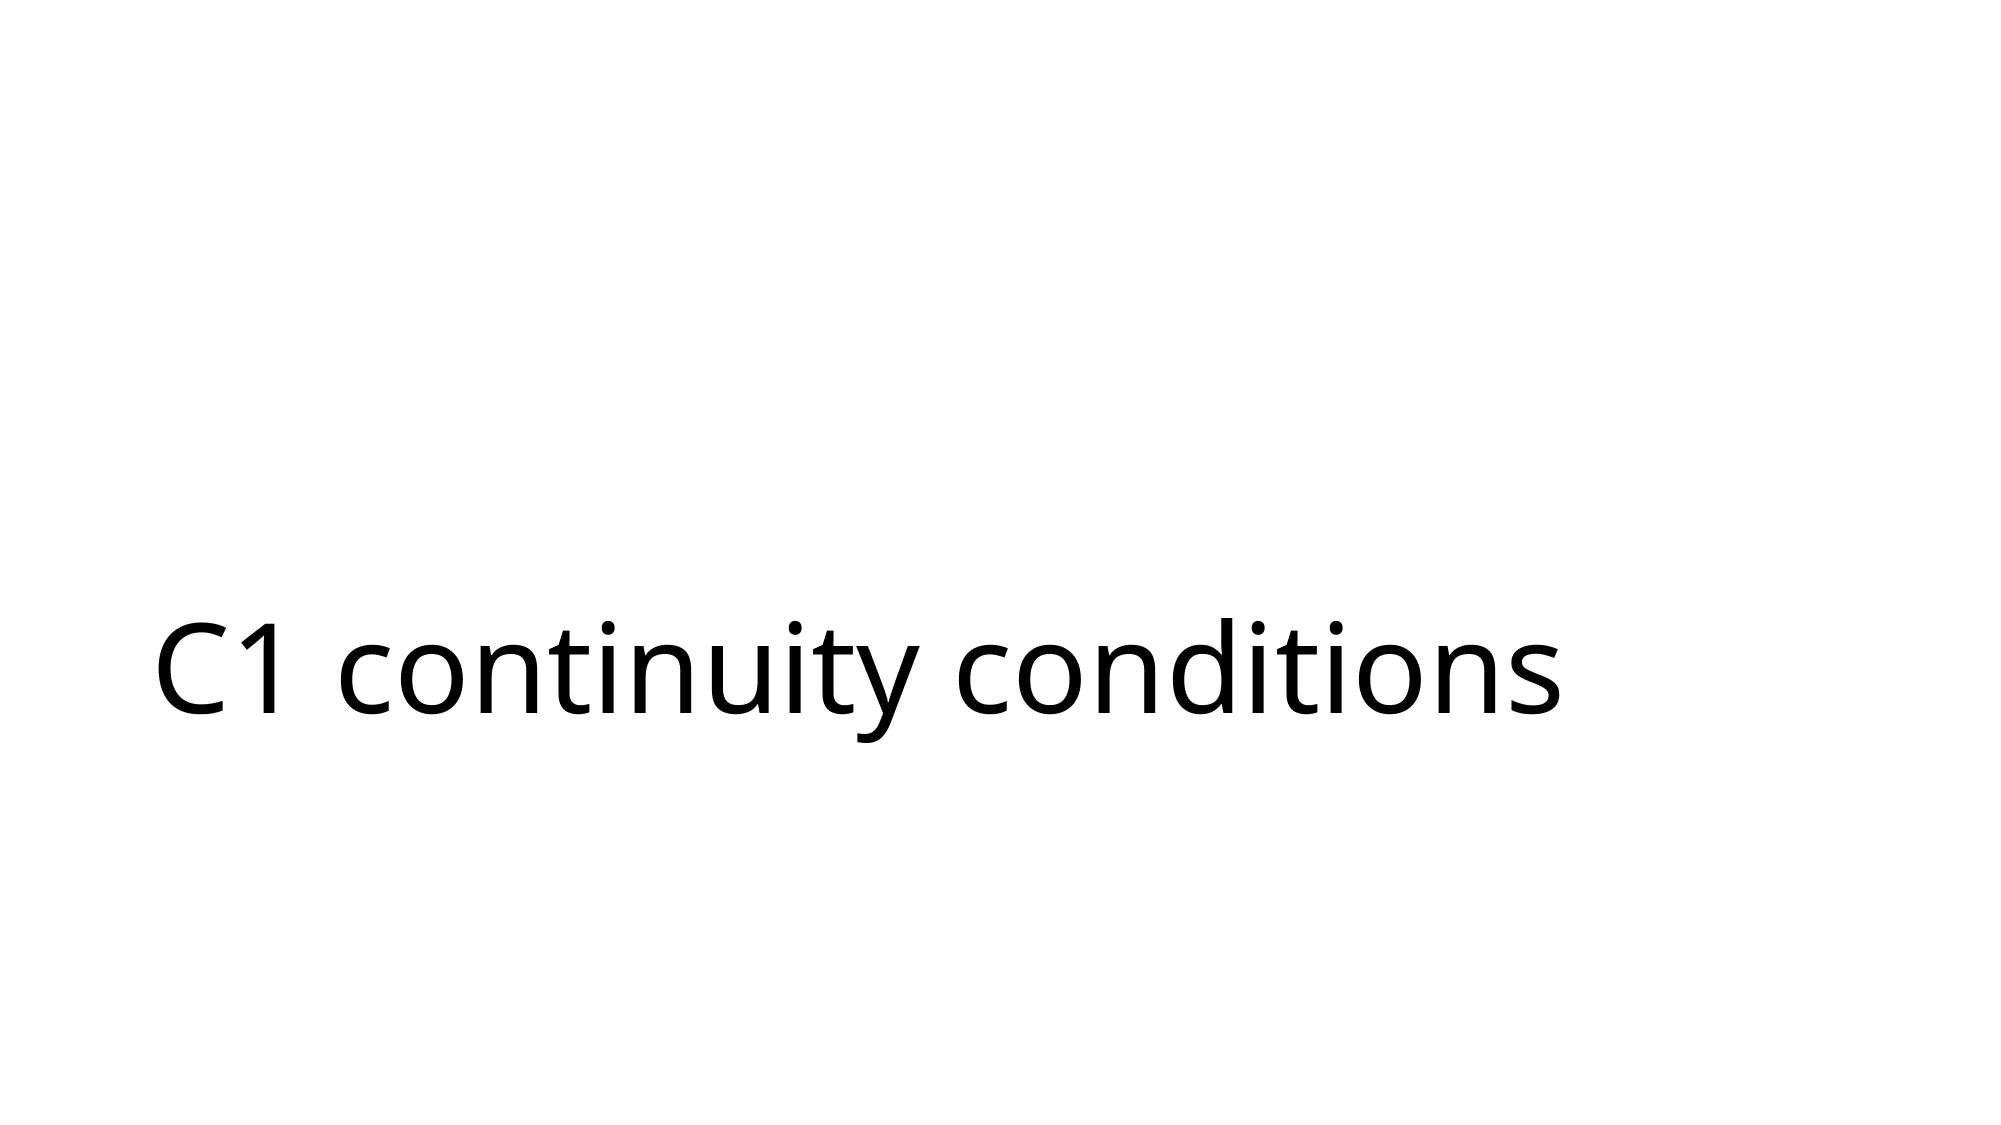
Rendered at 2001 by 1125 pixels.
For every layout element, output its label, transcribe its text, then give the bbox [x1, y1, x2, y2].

title C1 continuity conditions [136, 280, 1862, 749]
